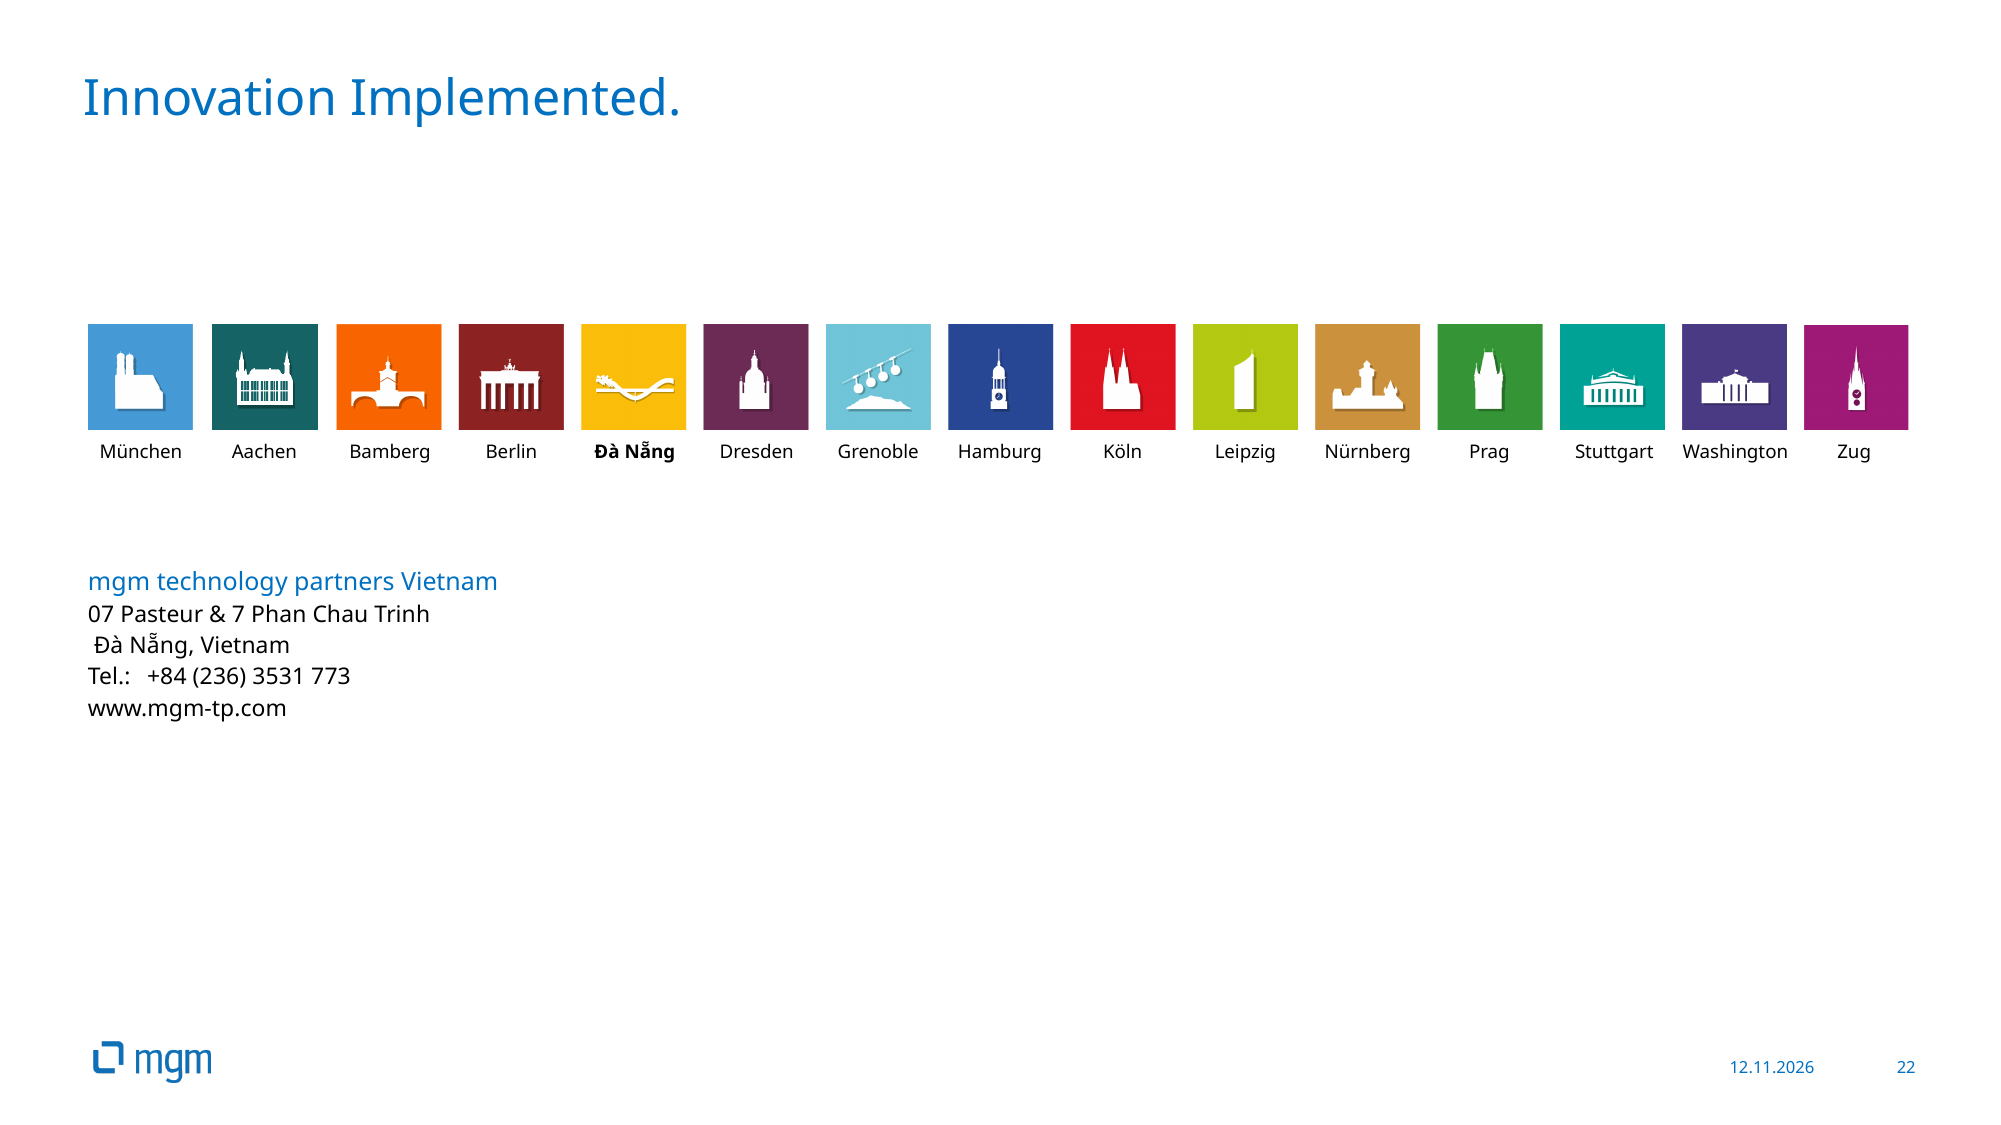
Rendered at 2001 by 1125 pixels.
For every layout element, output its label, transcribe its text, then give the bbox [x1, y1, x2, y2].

text_box Dresden [706, 437, 807, 470]
text_box München [93, 437, 188, 470]
text_box Bamberg [342, 437, 438, 470]
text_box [1674, 324, 1794, 470]
picture [328, 324, 1551, 430]
picture [212, 324, 318, 430]
text_box mgm technology partners Vietnam 07 Pasteur & 7 Phan Chau Trinh Đà Nẵng, Vietnam Tel.: +84 (236) 3531 773 www.mgm-tp.com [87, 543, 528, 728]
text_box Köln [1075, 437, 1170, 470]
picture [93, 1041, 211, 1083]
text_box Hamburg [952, 437, 1047, 470]
text_box Nürnberg [1320, 437, 1415, 470]
picture [1794, 324, 1909, 431]
title Innovation Implemented. [83, 65, 1924, 146]
text_box Berlin [464, 437, 559, 470]
text_box Grenoble [831, 437, 926, 470]
picture [1559, 324, 1666, 430]
text_box Đà Nẵng [587, 437, 682, 470]
picture [87, 324, 200, 430]
text_box Zug [1807, 439, 1902, 470]
text_box Prag [1442, 437, 1537, 470]
text_box Aachen [217, 437, 312, 470]
text_box Leipzig [1198, 437, 1293, 470]
text_box Stuttgart [1556, 435, 1669, 470]
